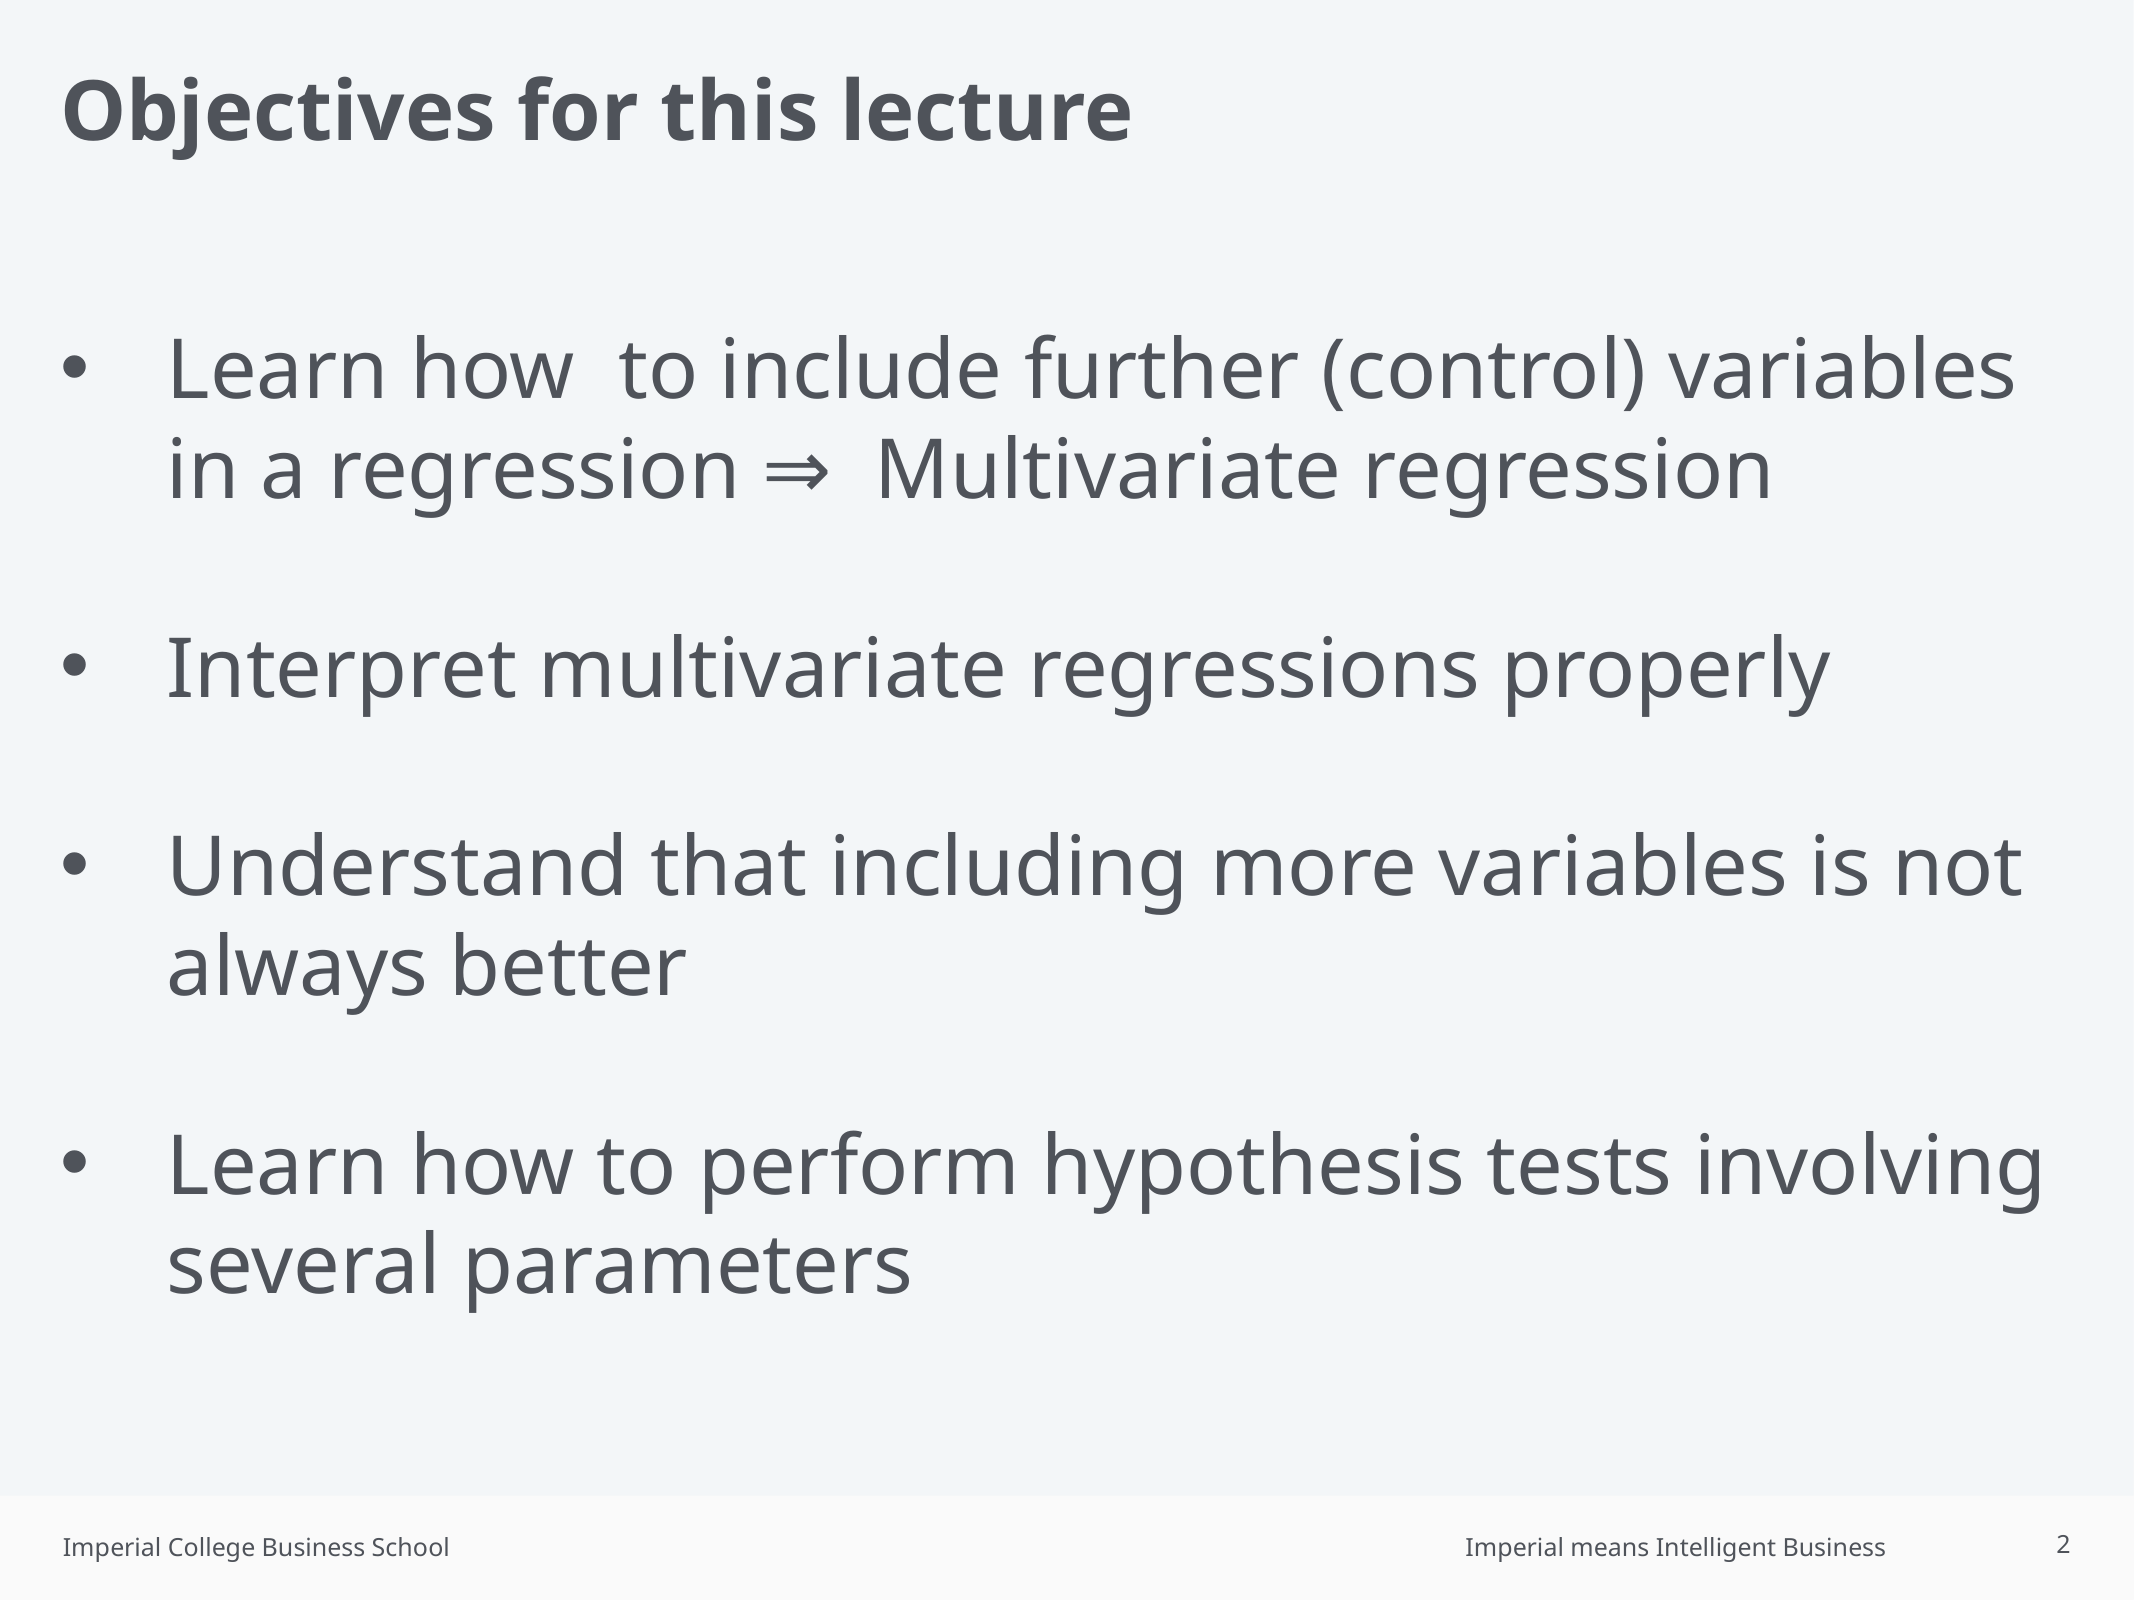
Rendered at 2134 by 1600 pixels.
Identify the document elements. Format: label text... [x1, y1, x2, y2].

title Objectives for this lecture [60, 77, 1673, 234]
text_box Learn how to include further (control) variables in a regression ⇒ Multivariate regression Interpret multivariate regressions properly Understand that including more variables is not always better Learn how to perform hypothesis tests involving several parameters [59, 315, 2107, 1510]
